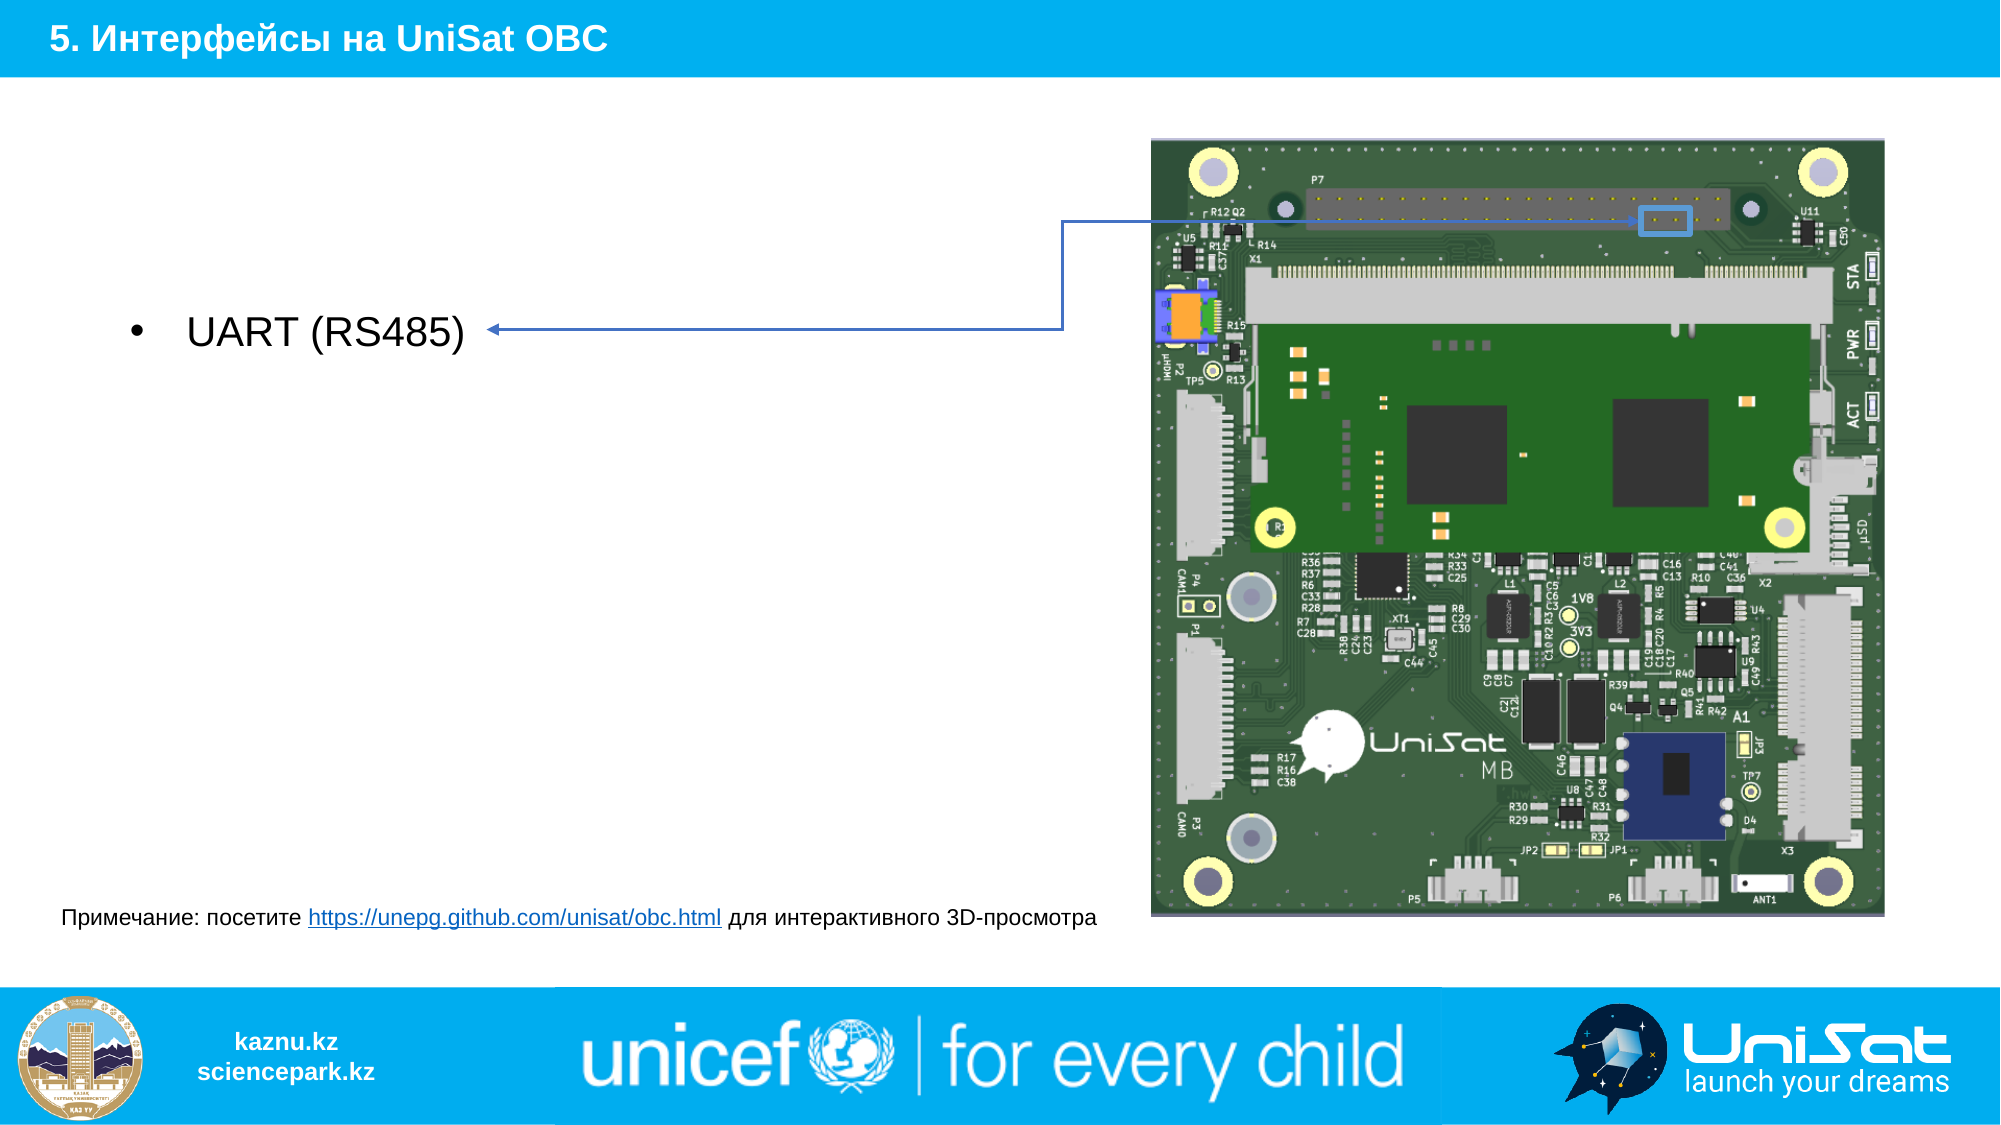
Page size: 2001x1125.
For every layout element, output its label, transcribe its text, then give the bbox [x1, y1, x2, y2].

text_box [486, 221, 1641, 330]
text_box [0, 0, 2000, 78]
picture [1151, 138, 1885, 917]
text_box Примечание: посетите https://unepg.github.com/unisat/obc.html для интерактивного 3D-просмотра [46, 895, 1120, 938]
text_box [0, 987, 2000, 1125]
text_box UART (RS485) [115, 272, 487, 363]
